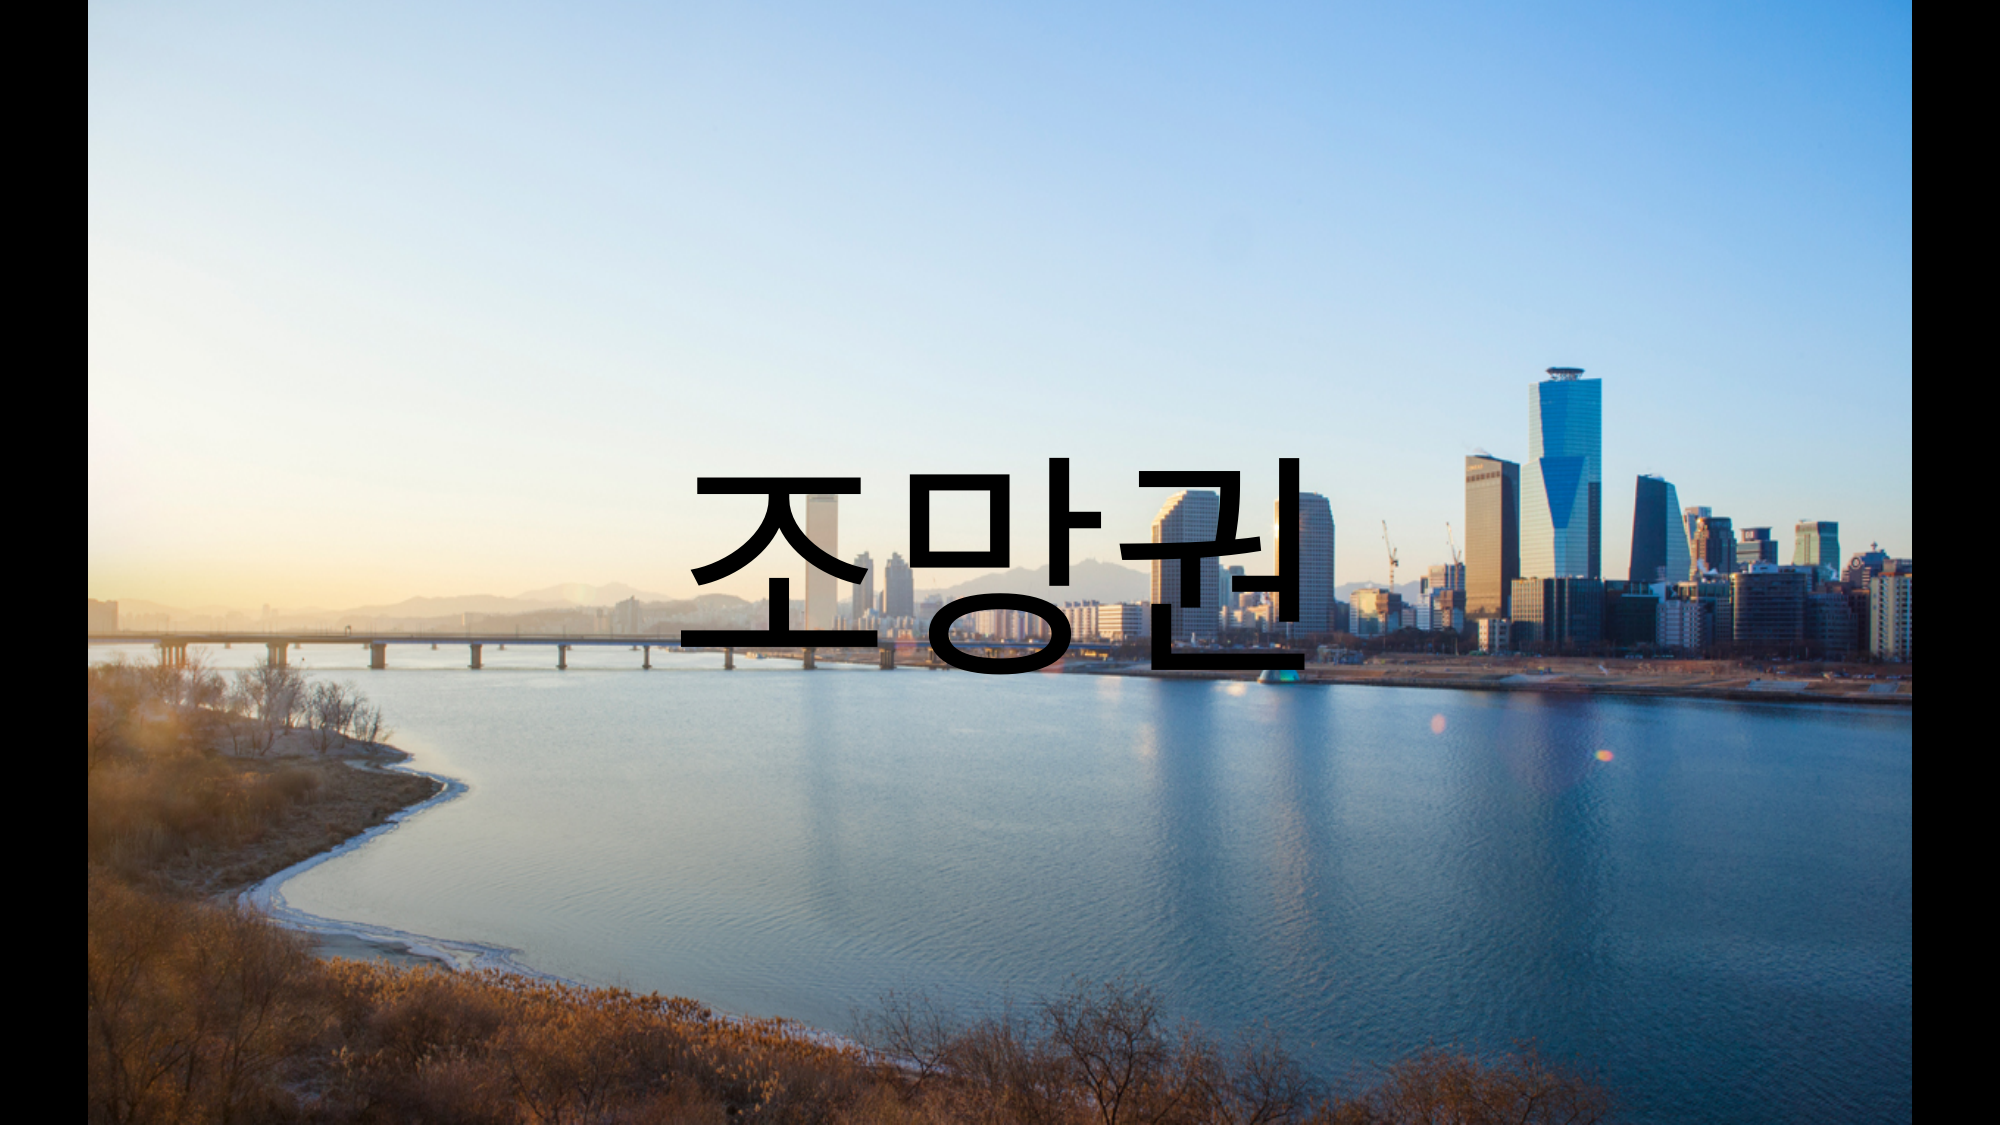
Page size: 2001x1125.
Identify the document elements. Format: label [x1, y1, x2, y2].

text_box [88, 0, 1912, 1125]
